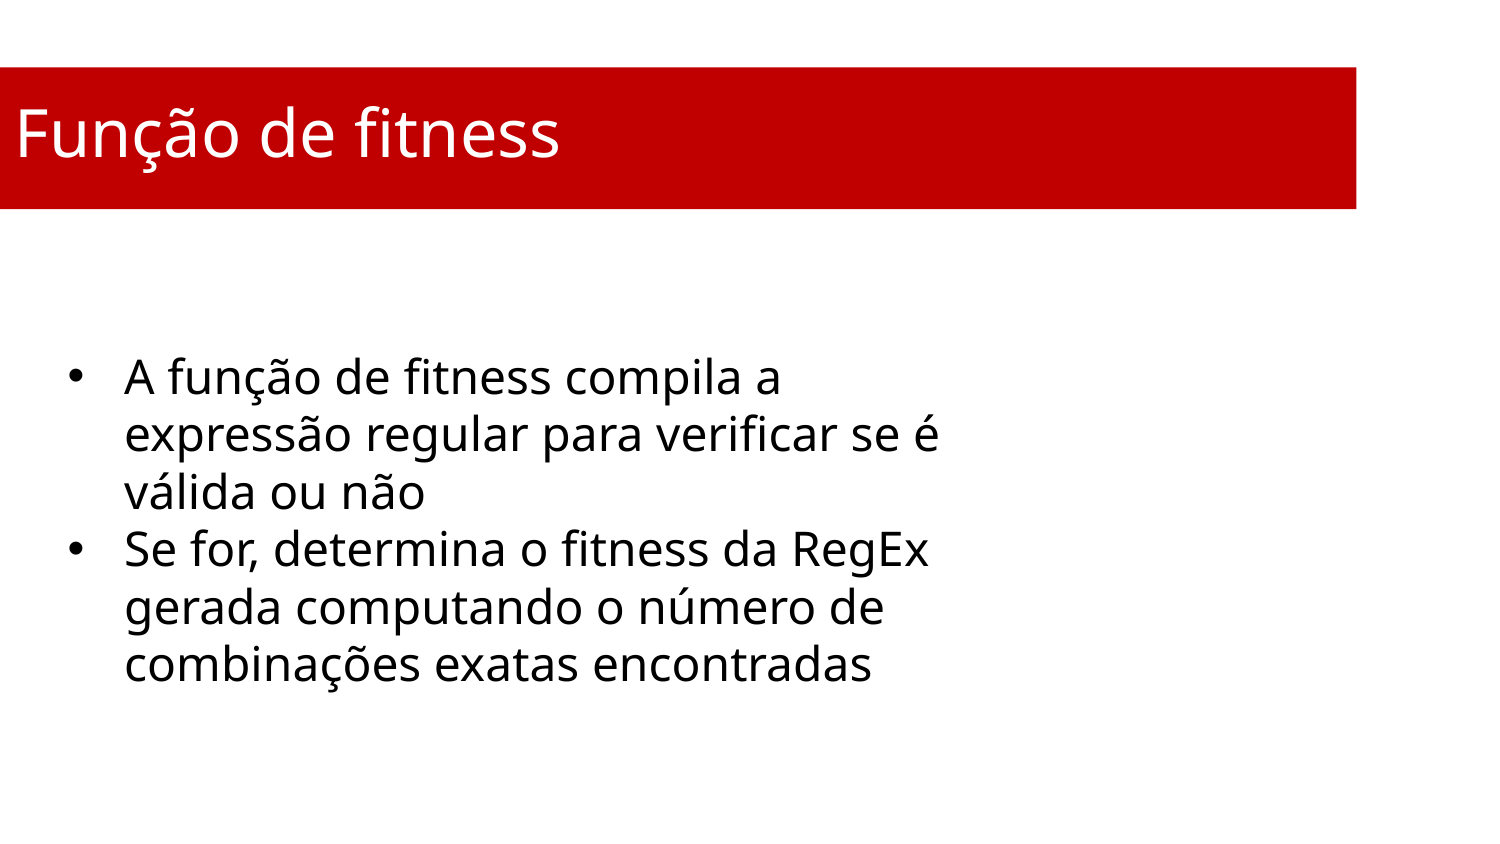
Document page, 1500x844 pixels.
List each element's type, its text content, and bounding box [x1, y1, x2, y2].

text_box [0, 65, 1359, 211]
text_box Função de fitness [0, 83, 577, 178]
text_box A função de fitness compila a expressão regular para verificar se é válida ou não Se for, determina o fitness da RegEx gerada computando o número de combinações exatas encontradas [53, 339, 987, 699]
